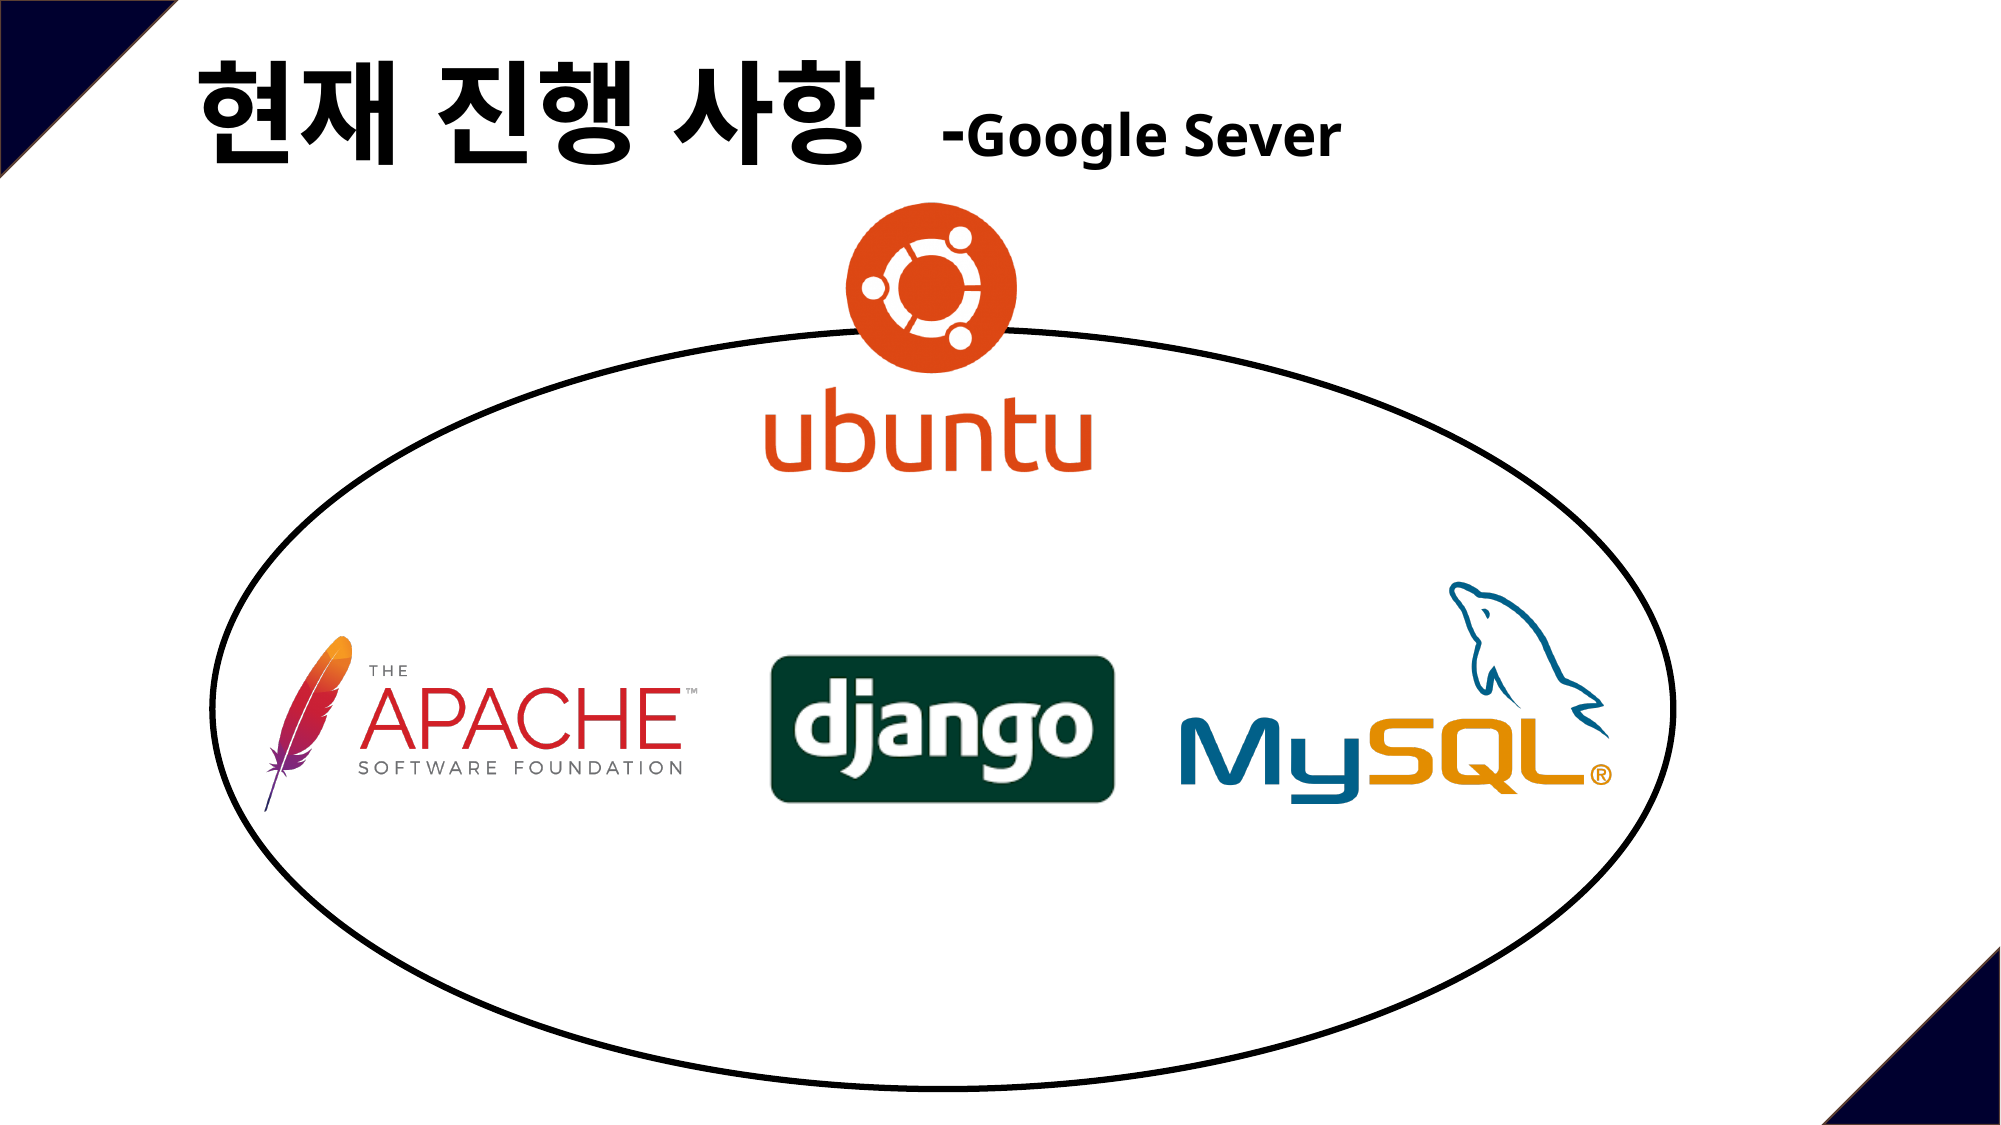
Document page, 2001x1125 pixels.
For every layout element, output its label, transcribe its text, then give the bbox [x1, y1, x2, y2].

picture [742, 196, 1111, 520]
text_box -Google Sever [926, 74, 1674, 179]
picture [767, 553, 1119, 906]
picture [240, 606, 724, 842]
picture [1180, 581, 1612, 804]
text_box [211, 337, 1675, 1091]
text_box 현재 진행 사항 [179, 35, 974, 186]
